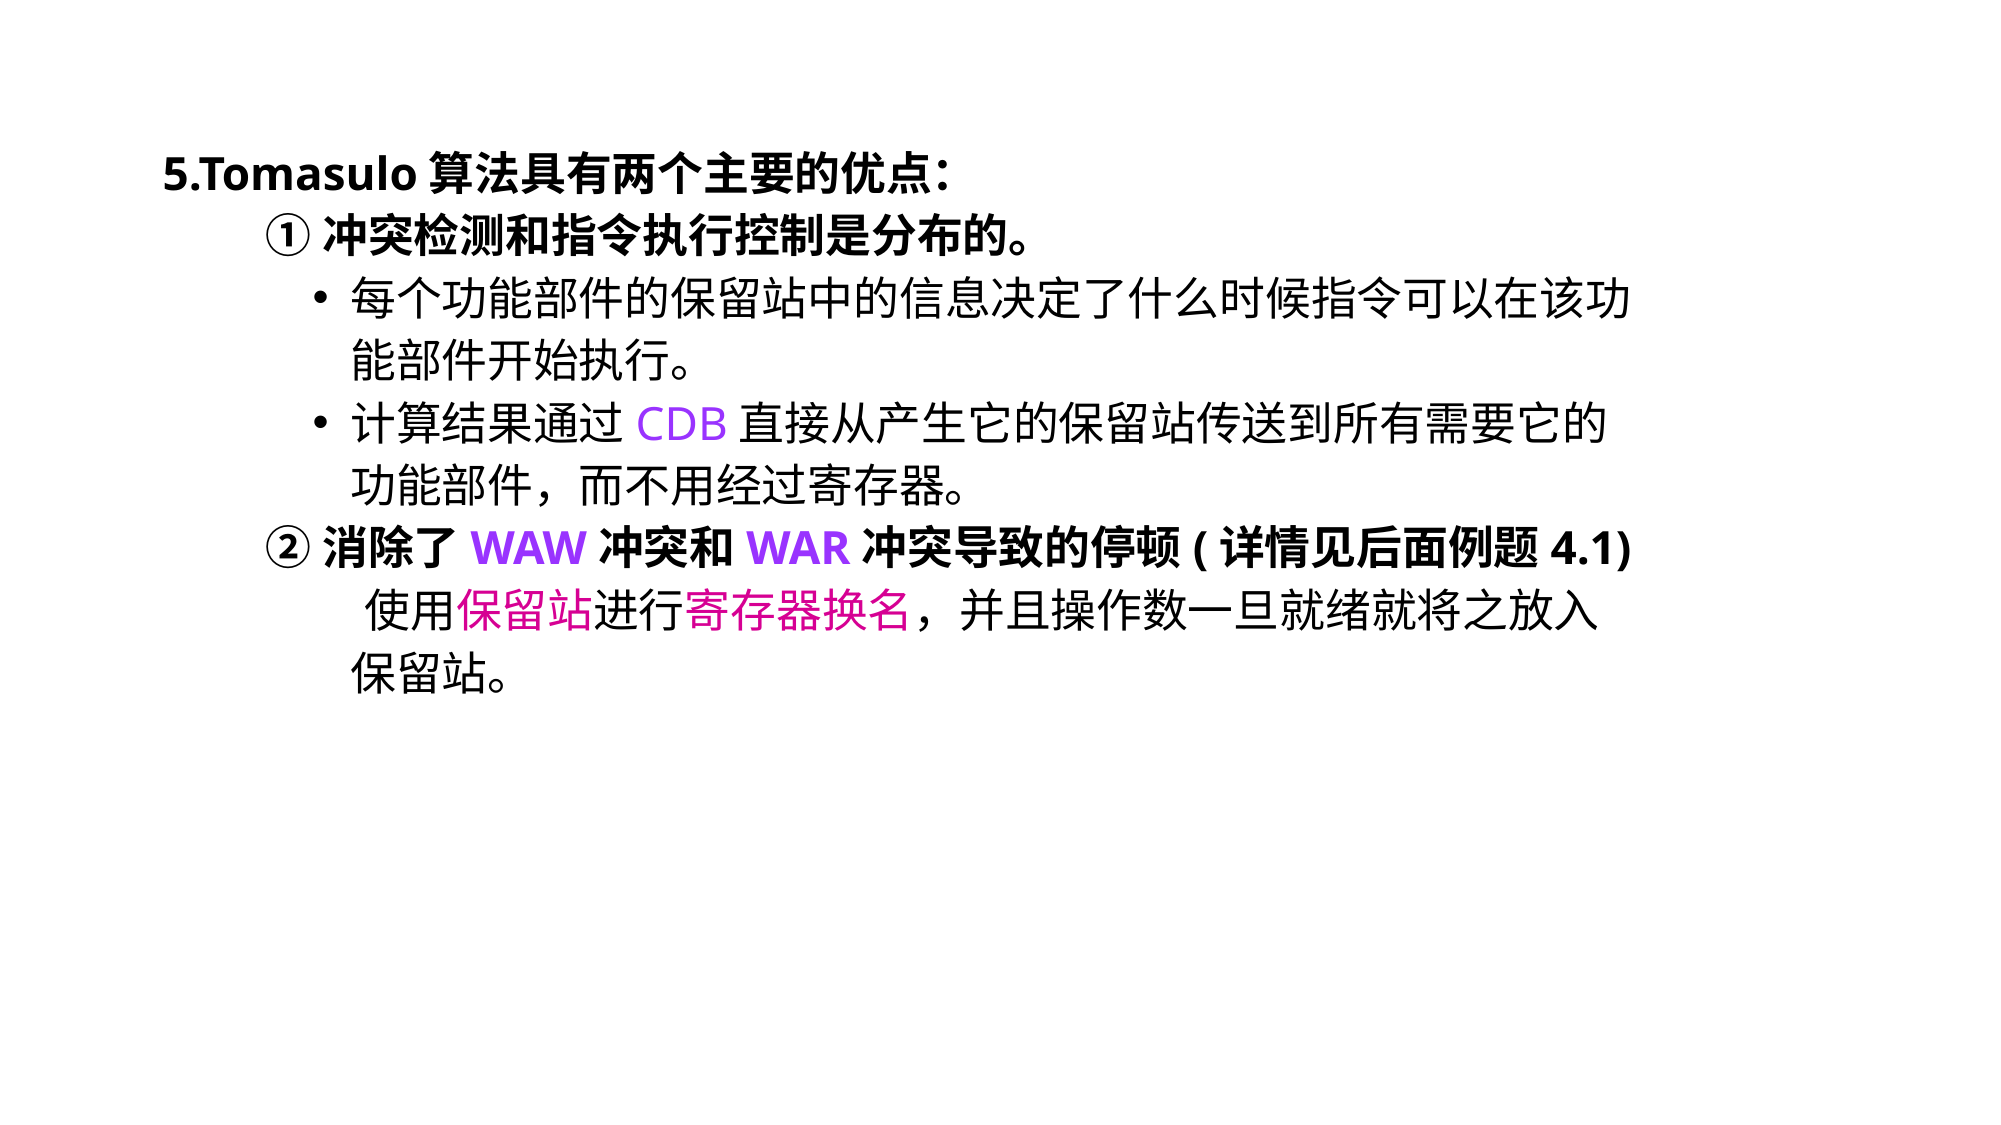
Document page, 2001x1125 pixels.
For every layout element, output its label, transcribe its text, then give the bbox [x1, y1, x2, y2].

list 5.Tomasulo算法具有两个主要的优点： ①冲突检测和指令执行控制是分布的。 每个功能部件的保留站中的信息决定了什么时候指令可以在该功能部件开始执行。 计算结果通过CDB直接从产生它的保留站传送到所有需要它的功能部件，而不用经过寄存器。 ②消除了WAW冲突和WAR冲突导致的停顿(详情见后面例题4.1) 使用保留站进行寄存器换名，并且操作数一旦就绪就将之放入保留站。 [147, 129, 1648, 1028]
